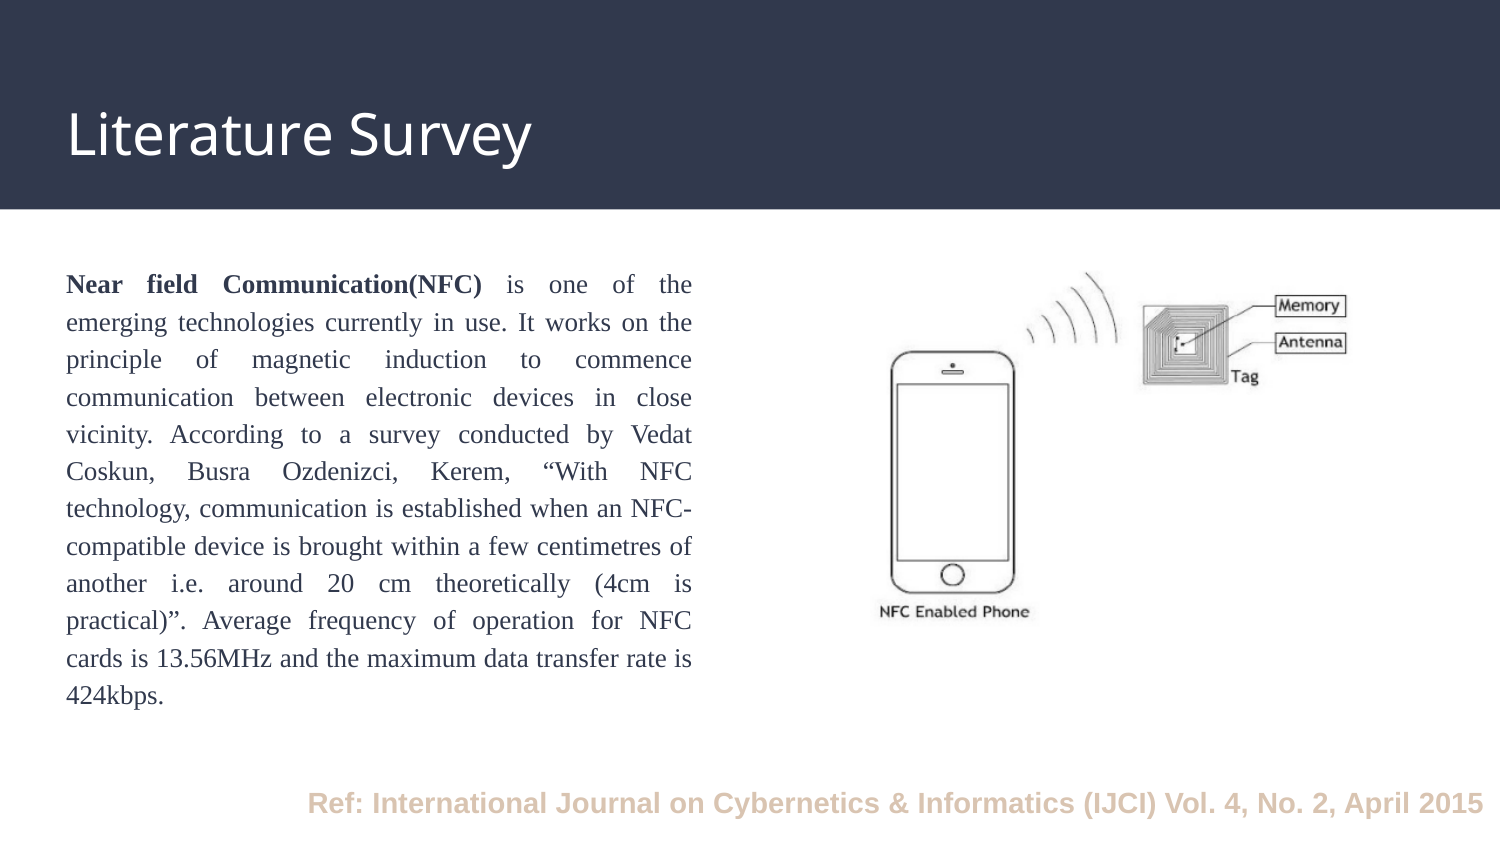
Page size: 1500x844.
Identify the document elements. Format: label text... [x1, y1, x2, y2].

list Near field Communication(NFC) is one of the emerging technologies currently in use. It works on the principle of magnetic induction to commence communication between electronic devices in close vicinity. According to a survey conducted by Vedat Coskun, Busra Ozdenizci, Kerem, “With NFC technology, communication is established when an NFC-compatible device is brought within a few centimetres of another i.e. around 20 cm theoretically (4cm is practical)”. Average frequency of operation for NFC cards is 13.56MHz and the maximum data transfer rate is 424kbps. [51, 247, 708, 752]
picture [835, 261, 1407, 631]
title Literature Survey [51, 82, 1449, 185]
text_box Ref: International Journal on Cybernetics & Informatics (IJCI) Vol. 4, No. 2, April 2015 [278, 776, 1500, 844]
list [792, 193, 1449, 699]
